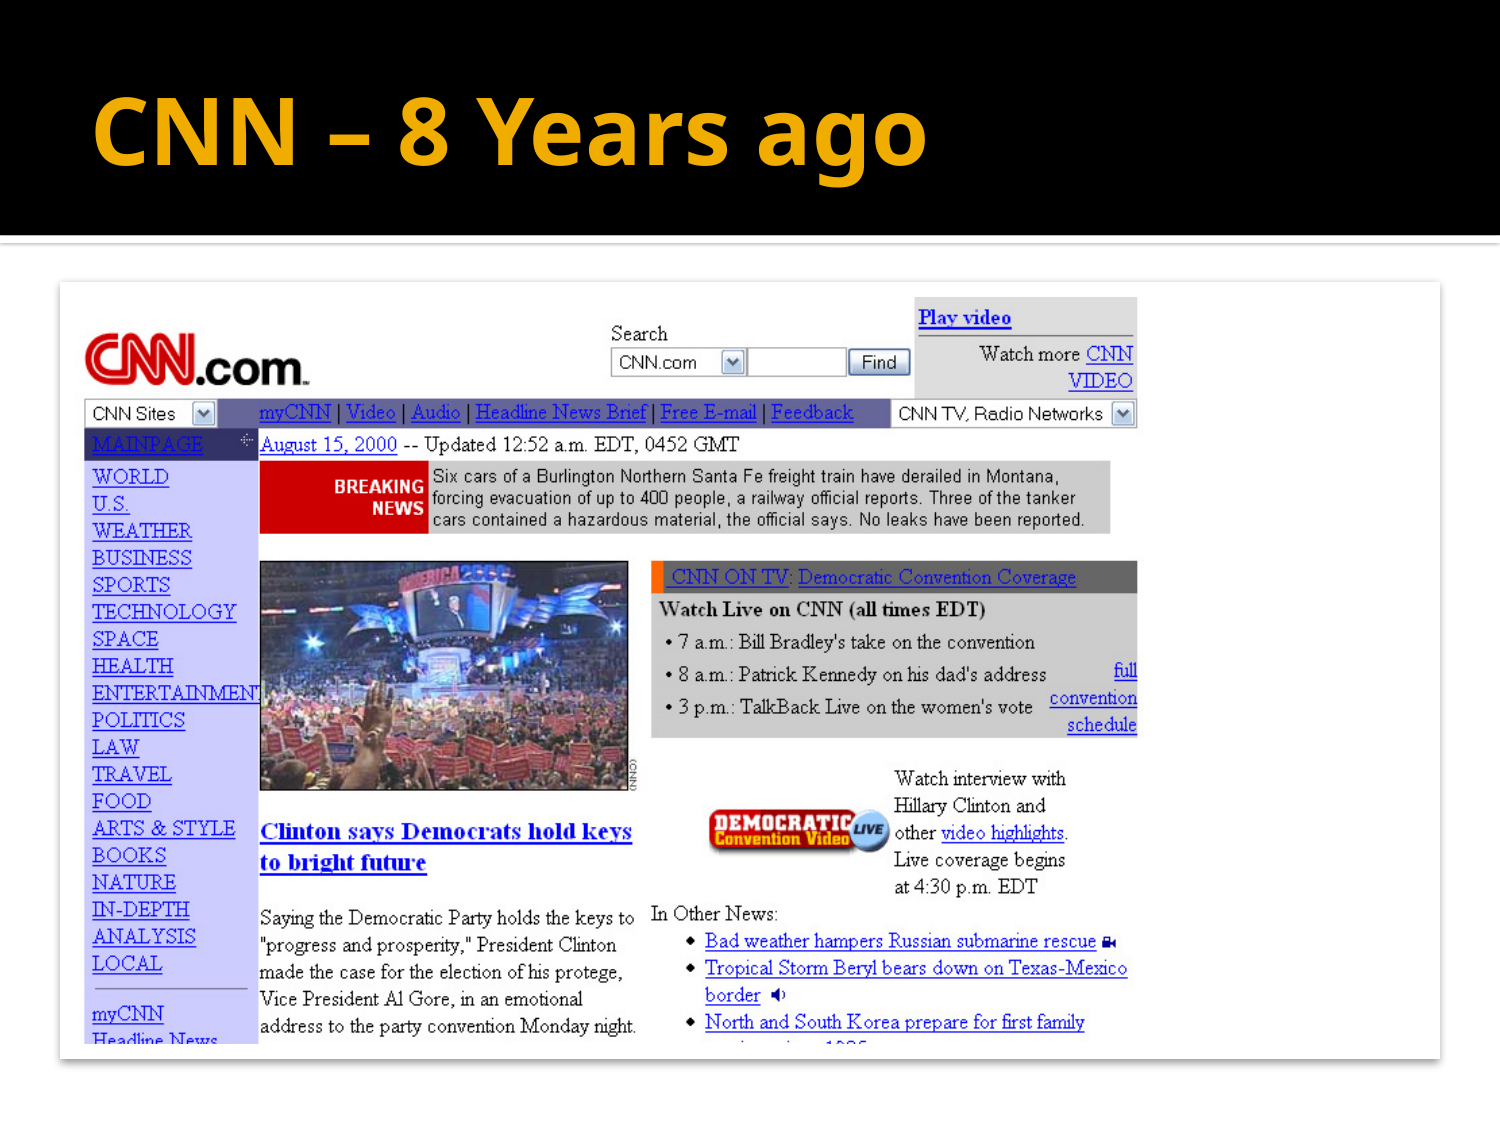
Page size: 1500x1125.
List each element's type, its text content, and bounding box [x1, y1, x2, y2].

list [74, 296, 1425, 1045]
title CNN – 8 Years ago [75, 25, 1425, 231]
